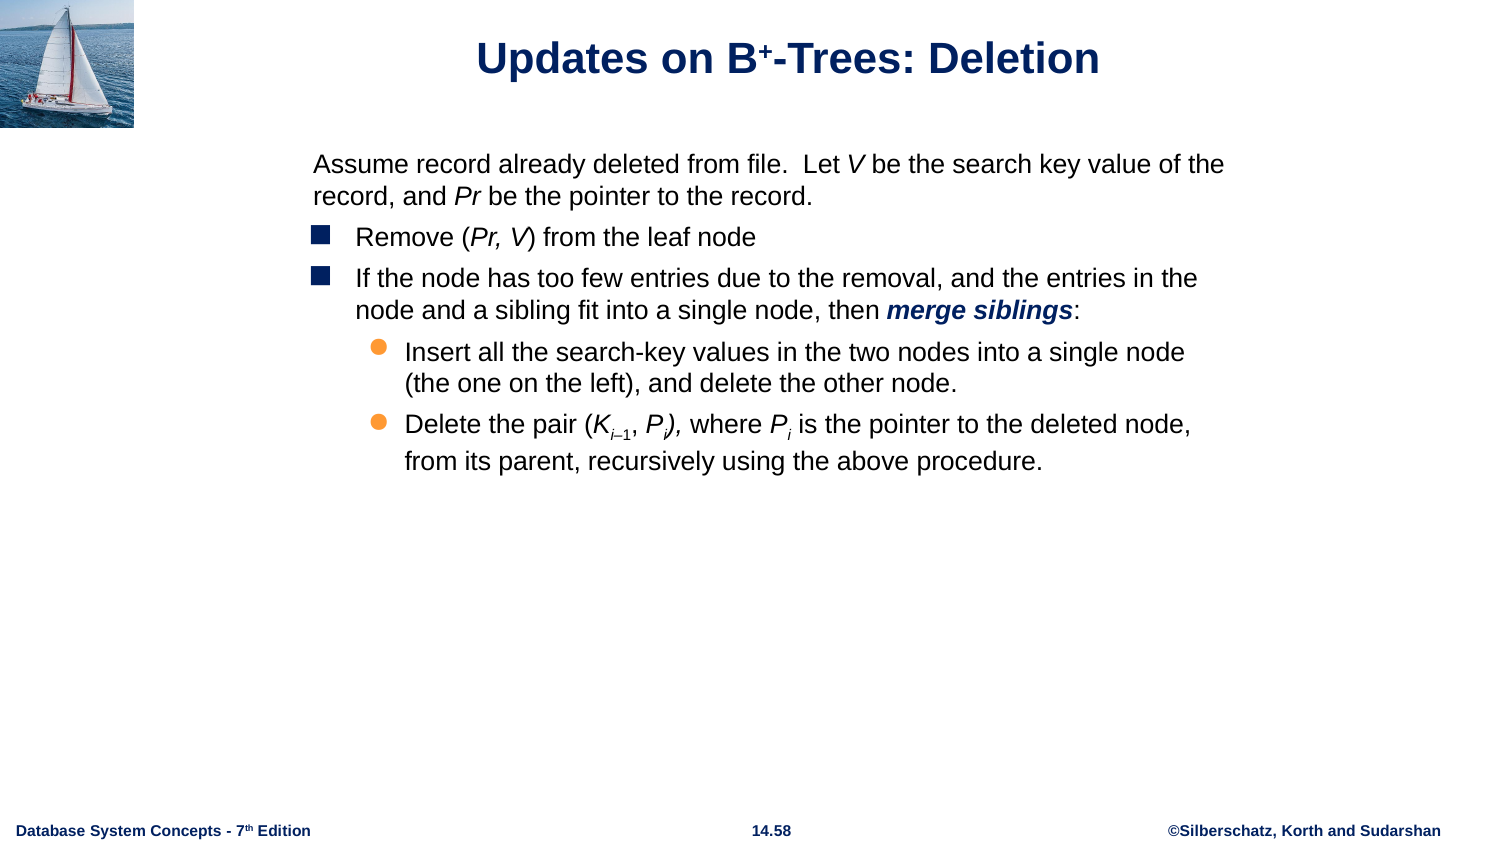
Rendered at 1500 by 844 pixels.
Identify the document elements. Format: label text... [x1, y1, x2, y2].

picture [0, 0, 134, 128]
title Updates on B+-Trees: Deletion [125, 14, 1452, 90]
list Assume record already deleted from file. Let V be the search key value of the record, and Pr be the pointer to the record. Remove (Pr, V) from the leaf node If the node has too few entries due to the removal, and the entries in the node and a sibling fit into a single node, then merge siblings: Insert all the search-key values in the two nodes into a single node (the one on the left), and delete the other node. Delete the pair (Ki–1, Pi), where Pi is the pointer to the deleted node, from its parent, recursively using the above procedure. [298, 139, 1249, 649]
